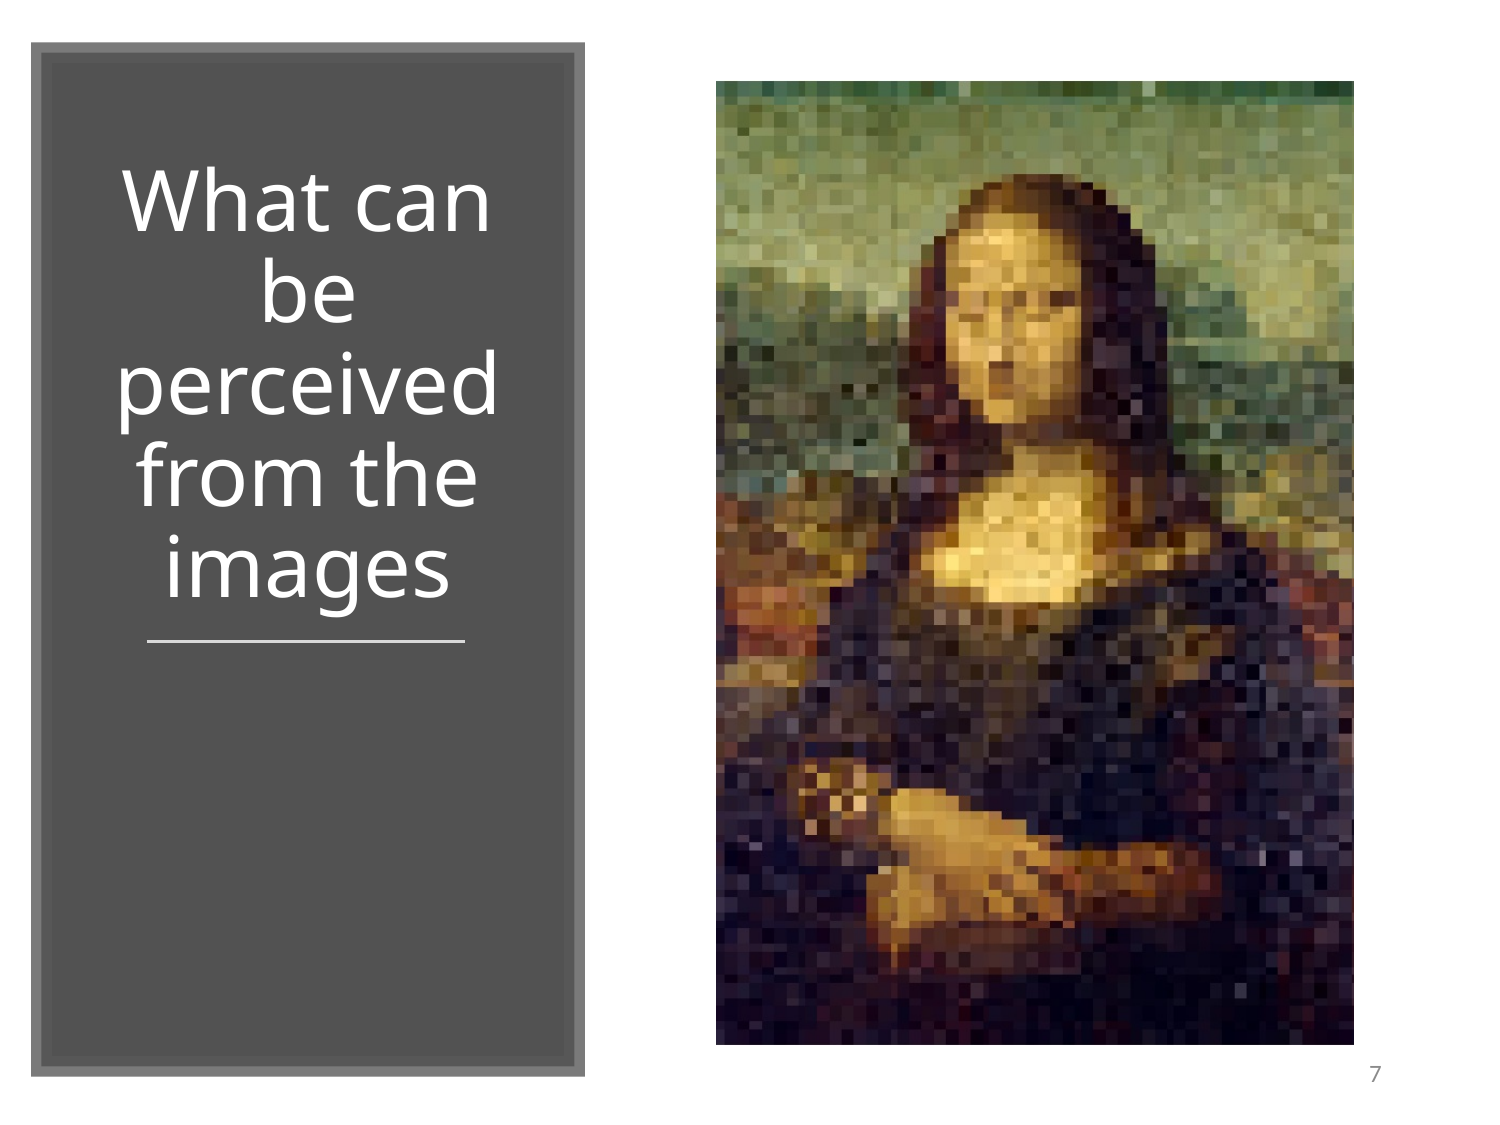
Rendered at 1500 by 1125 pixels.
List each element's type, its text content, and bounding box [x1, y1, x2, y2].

text_box [40, 52, 575, 1067]
title What can be perceived from the images [82, 149, 533, 624]
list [716, 80, 1354, 1046]
slide_number 7 [1059, 1042, 1397, 1103]
